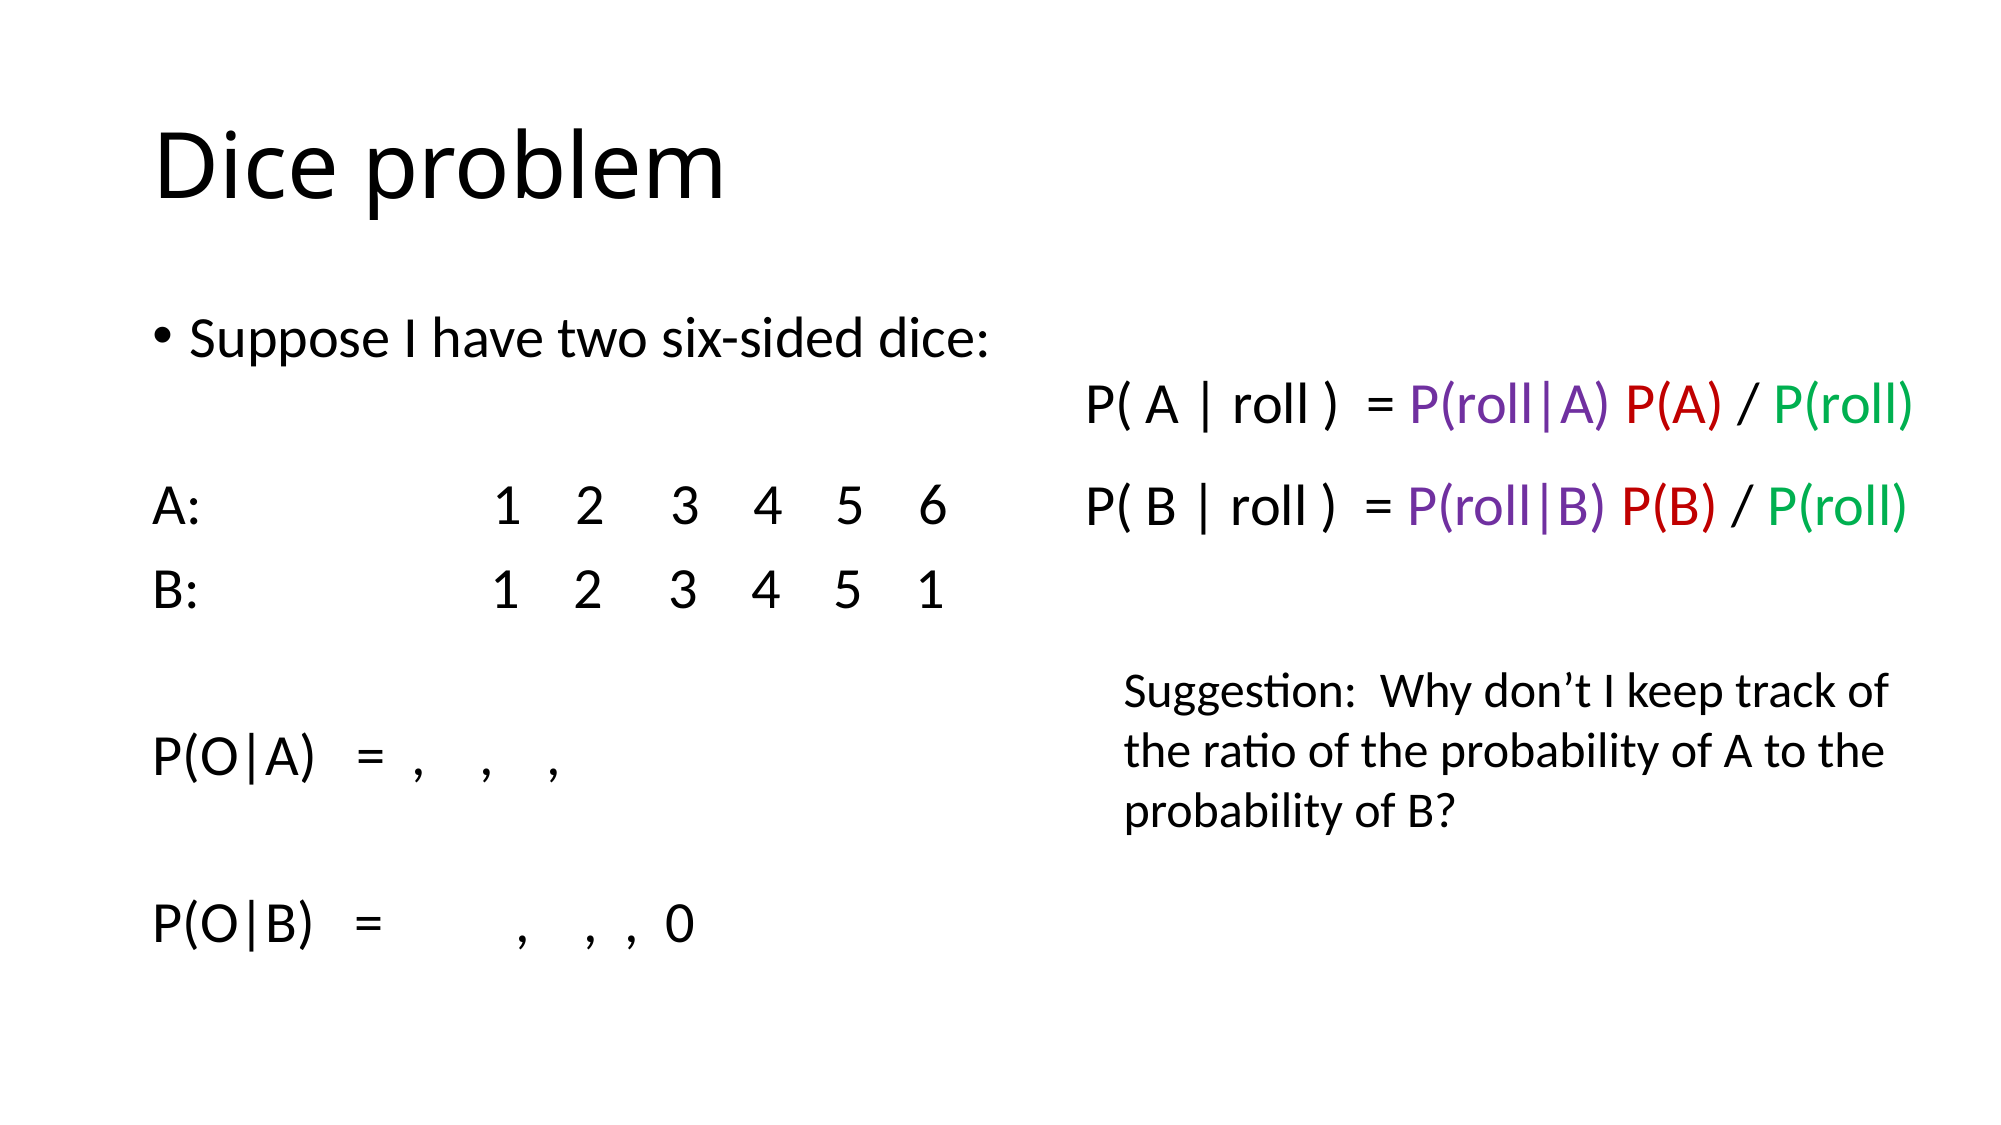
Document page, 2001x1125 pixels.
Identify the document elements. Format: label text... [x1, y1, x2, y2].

text_box P( A | roll ) = P(roll|A) P(A) / P(roll) [1070, 358, 2000, 443]
text_box Suggestion: Why don’t I keep track of the ratio of the probability of A to the probability of B? [1108, 650, 1946, 846]
title Dice problem [137, 59, 1863, 278]
text_box P( B | roll ) = P(roll|B) P(B) / P(roll) [1070, 459, 2000, 545]
